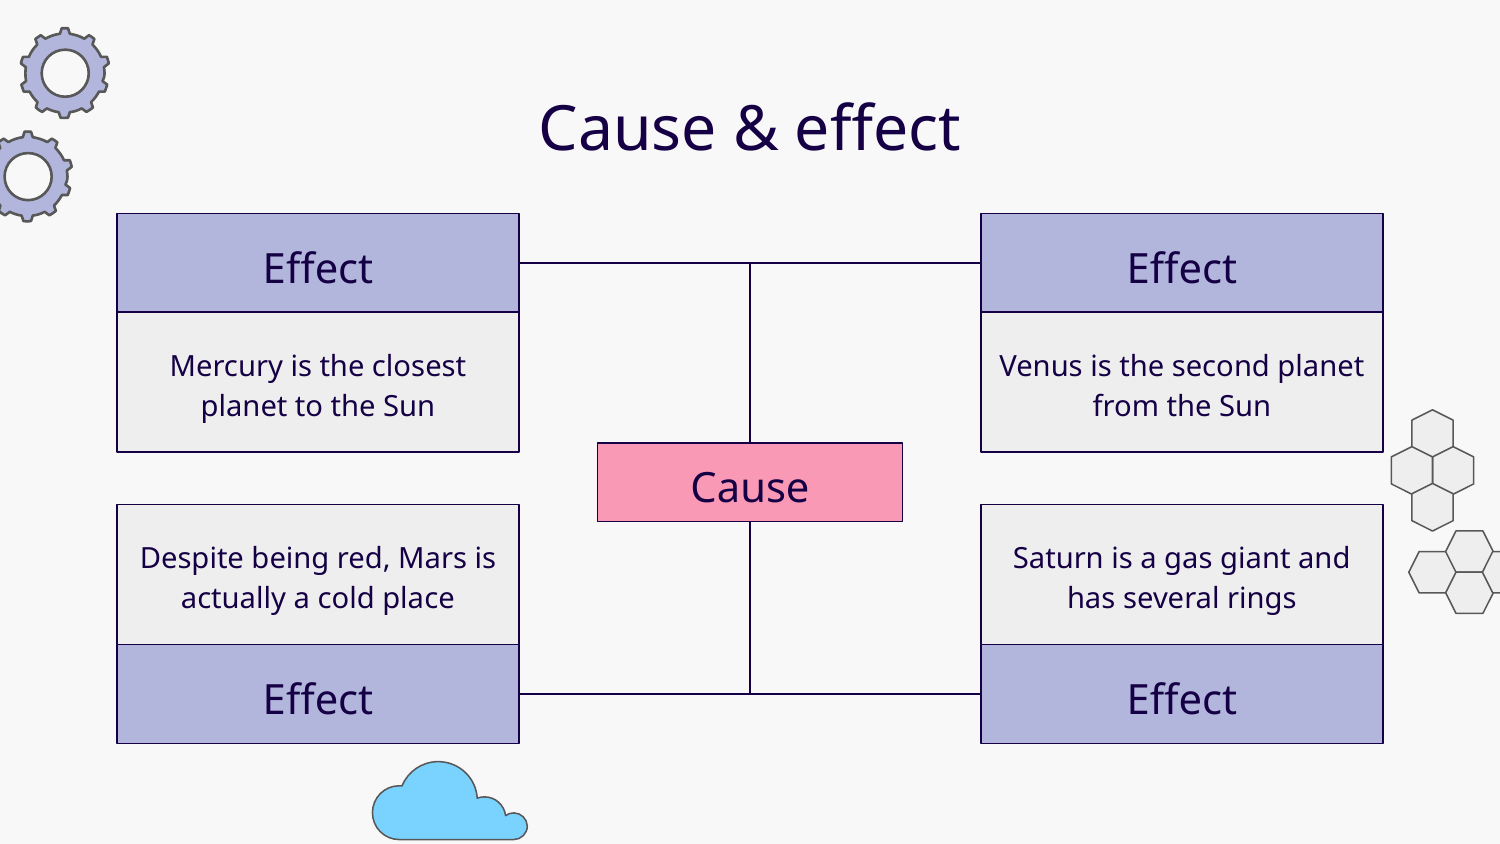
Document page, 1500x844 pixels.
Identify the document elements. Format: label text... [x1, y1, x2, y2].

text_box Effect [980, 644, 1383, 744]
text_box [518, 262, 751, 444]
title Cause & effect [118, 72, 1382, 167]
text_box Effect [116, 644, 519, 744]
text_box Venus is the second planet from the Sun [980, 313, 1383, 453]
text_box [778, 492, 952, 724]
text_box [547, 492, 721, 724]
text_box Cause [597, 442, 903, 522]
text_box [775, 237, 956, 469]
text_box Despite being red, Mars is actually a cold place [116, 504, 519, 644]
text_box Saturn is a gas giant and has several rings [980, 504, 1383, 644]
text_box Mercury is the closest planet to the Sun [116, 313, 519, 453]
text_box Effect [980, 213, 1383, 313]
text_box Effect [116, 213, 519, 313]
